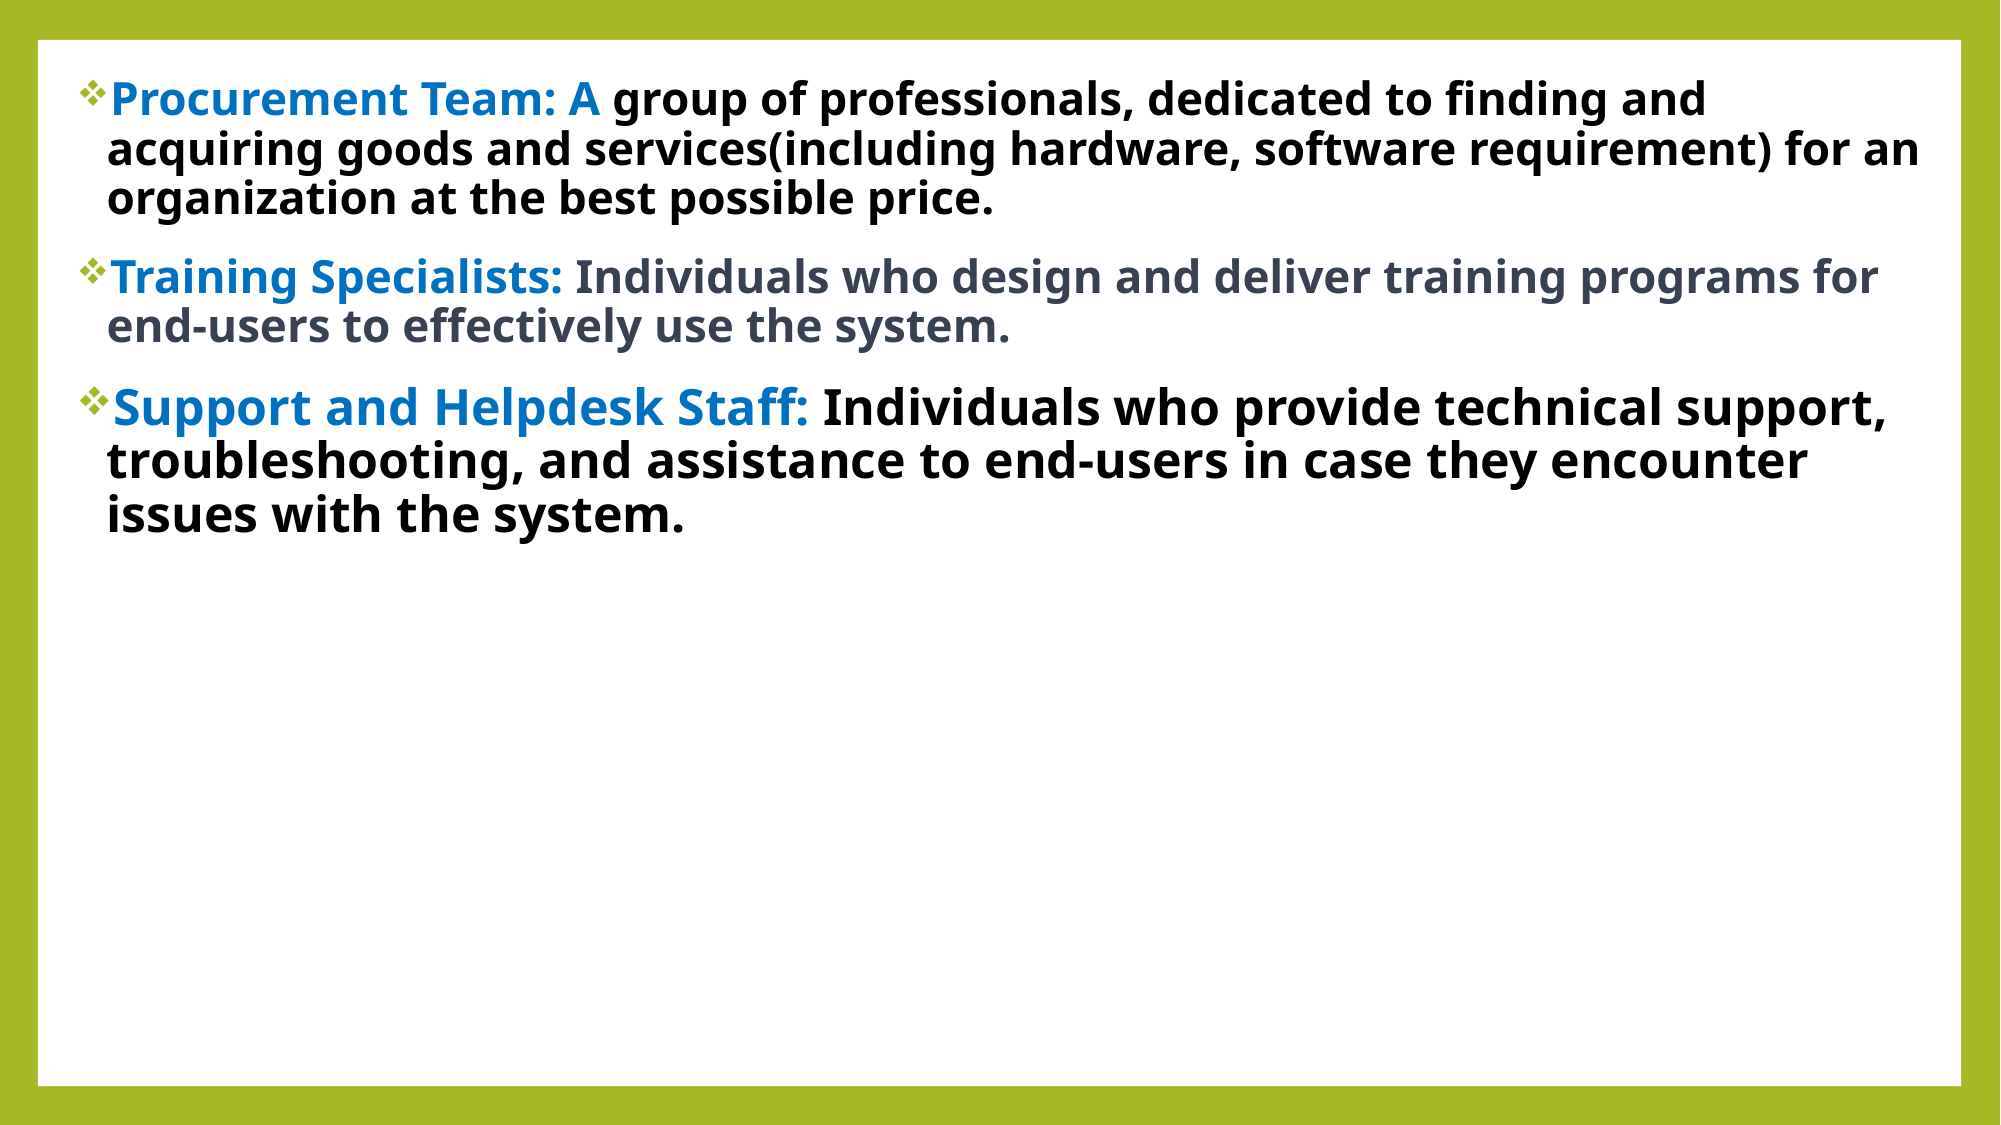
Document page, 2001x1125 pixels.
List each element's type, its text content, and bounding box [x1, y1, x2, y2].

list Procurement Team: A group of professionals, dedicated to finding and acquiring goods and services(including hardware, software requirement) for an organization at the best possible price. Training Specialists: Individuals who design and deliver training programs for end-users to effectively use the system. Support and Helpdesk Staff: Individuals who provide technical support, troubleshooting, and assistance to end-users in case they encounter issues with the system. [54, 68, 1948, 1069]
